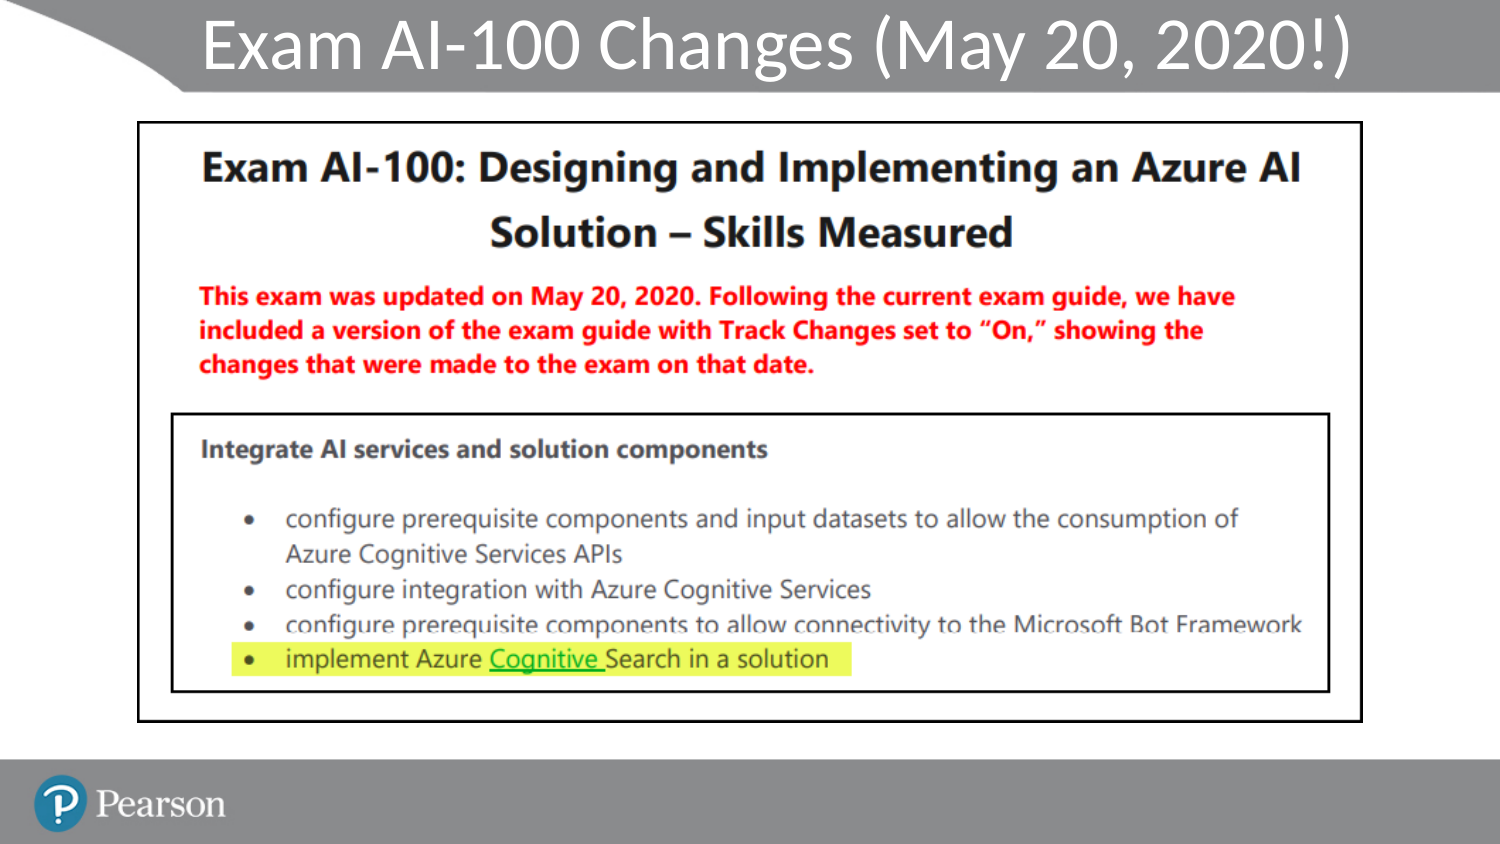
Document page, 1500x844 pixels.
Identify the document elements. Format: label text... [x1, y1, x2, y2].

picture [0, 0, 1500, 844]
title Exam AI-100 Changes (May 20, 2020!) [186, 0, 1425, 79]
